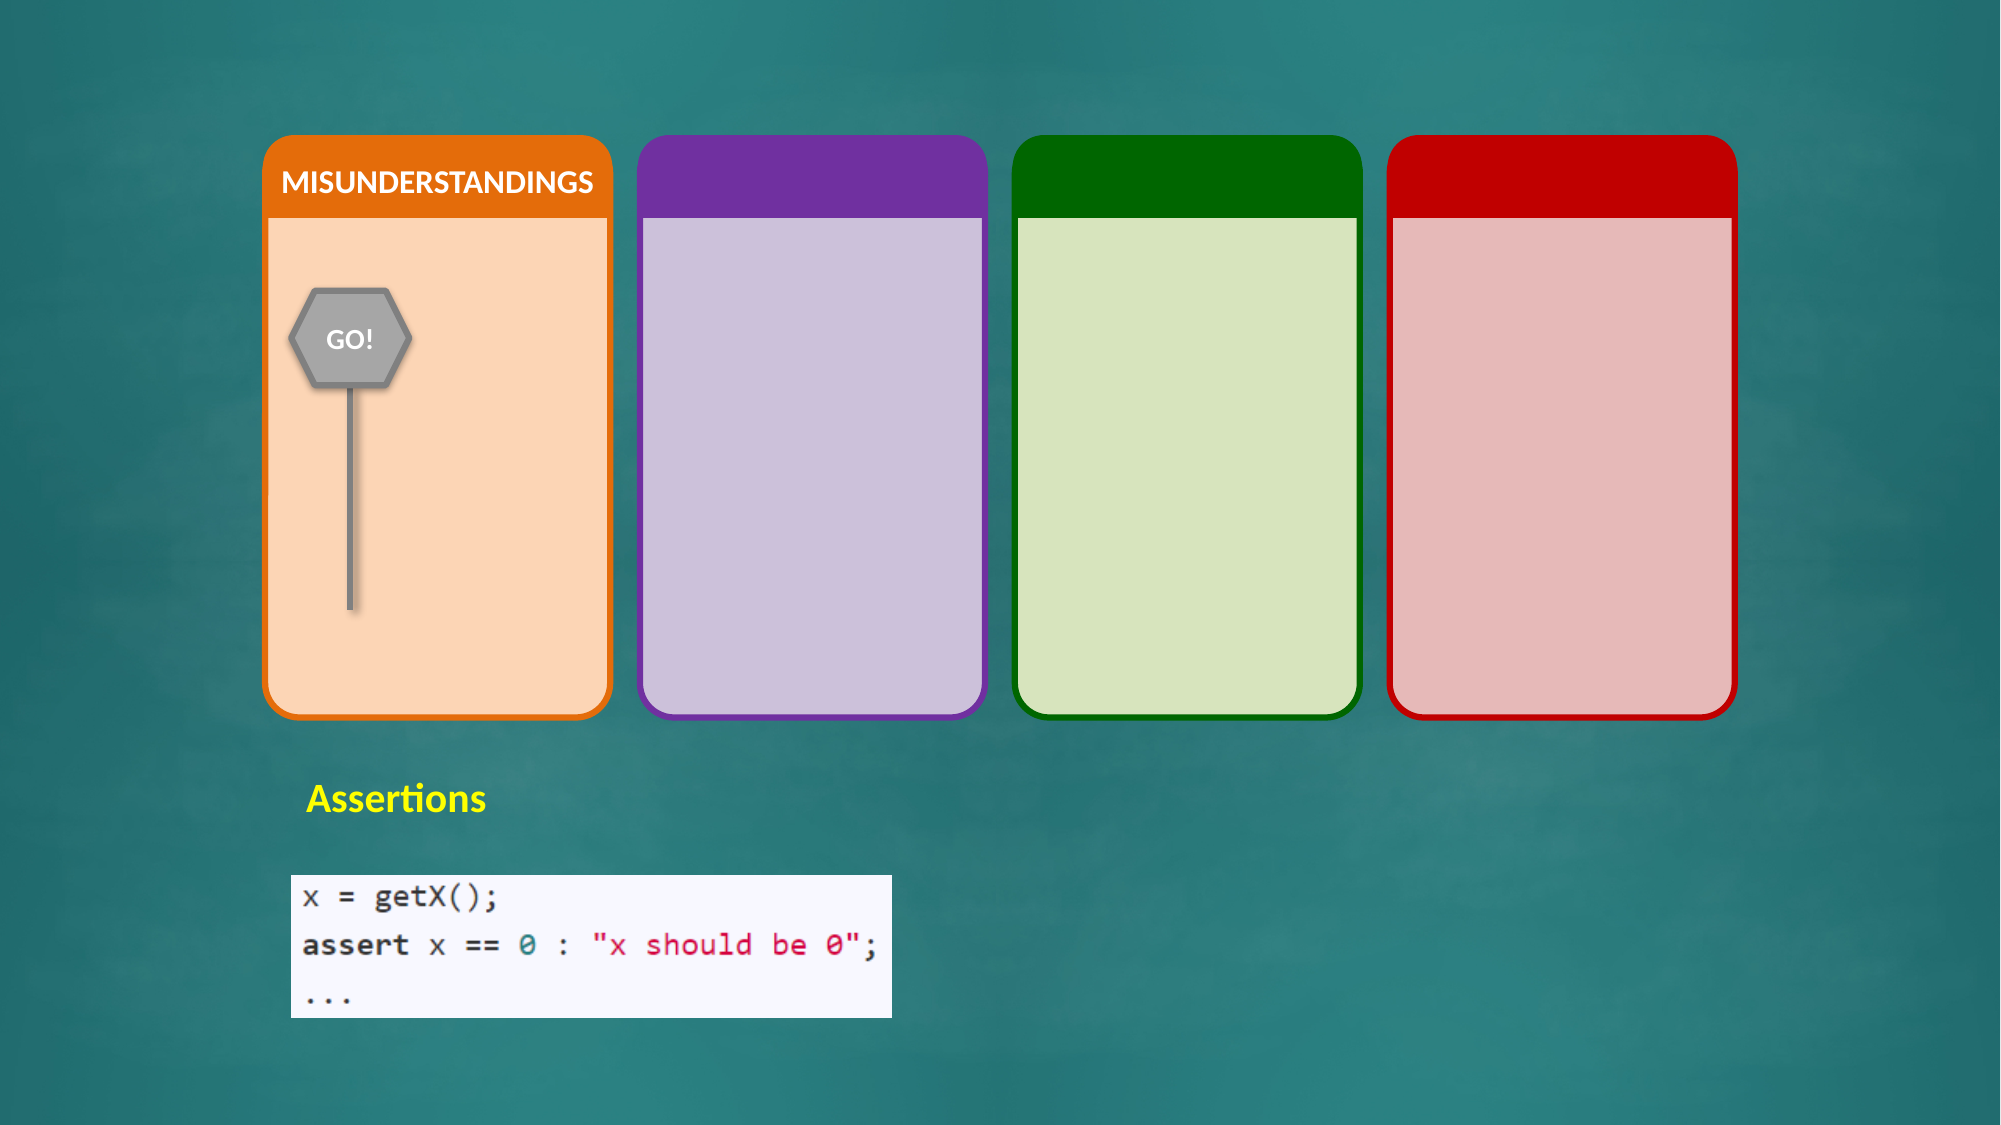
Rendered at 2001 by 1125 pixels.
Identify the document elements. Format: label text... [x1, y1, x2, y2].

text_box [1014, 136, 1361, 718]
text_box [290, 290, 410, 610]
picture [0, 0, 2001, 1125]
text_box Assertions [291, 763, 542, 828]
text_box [1389, 136, 1735, 718]
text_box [264, 136, 611, 718]
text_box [639, 136, 986, 718]
